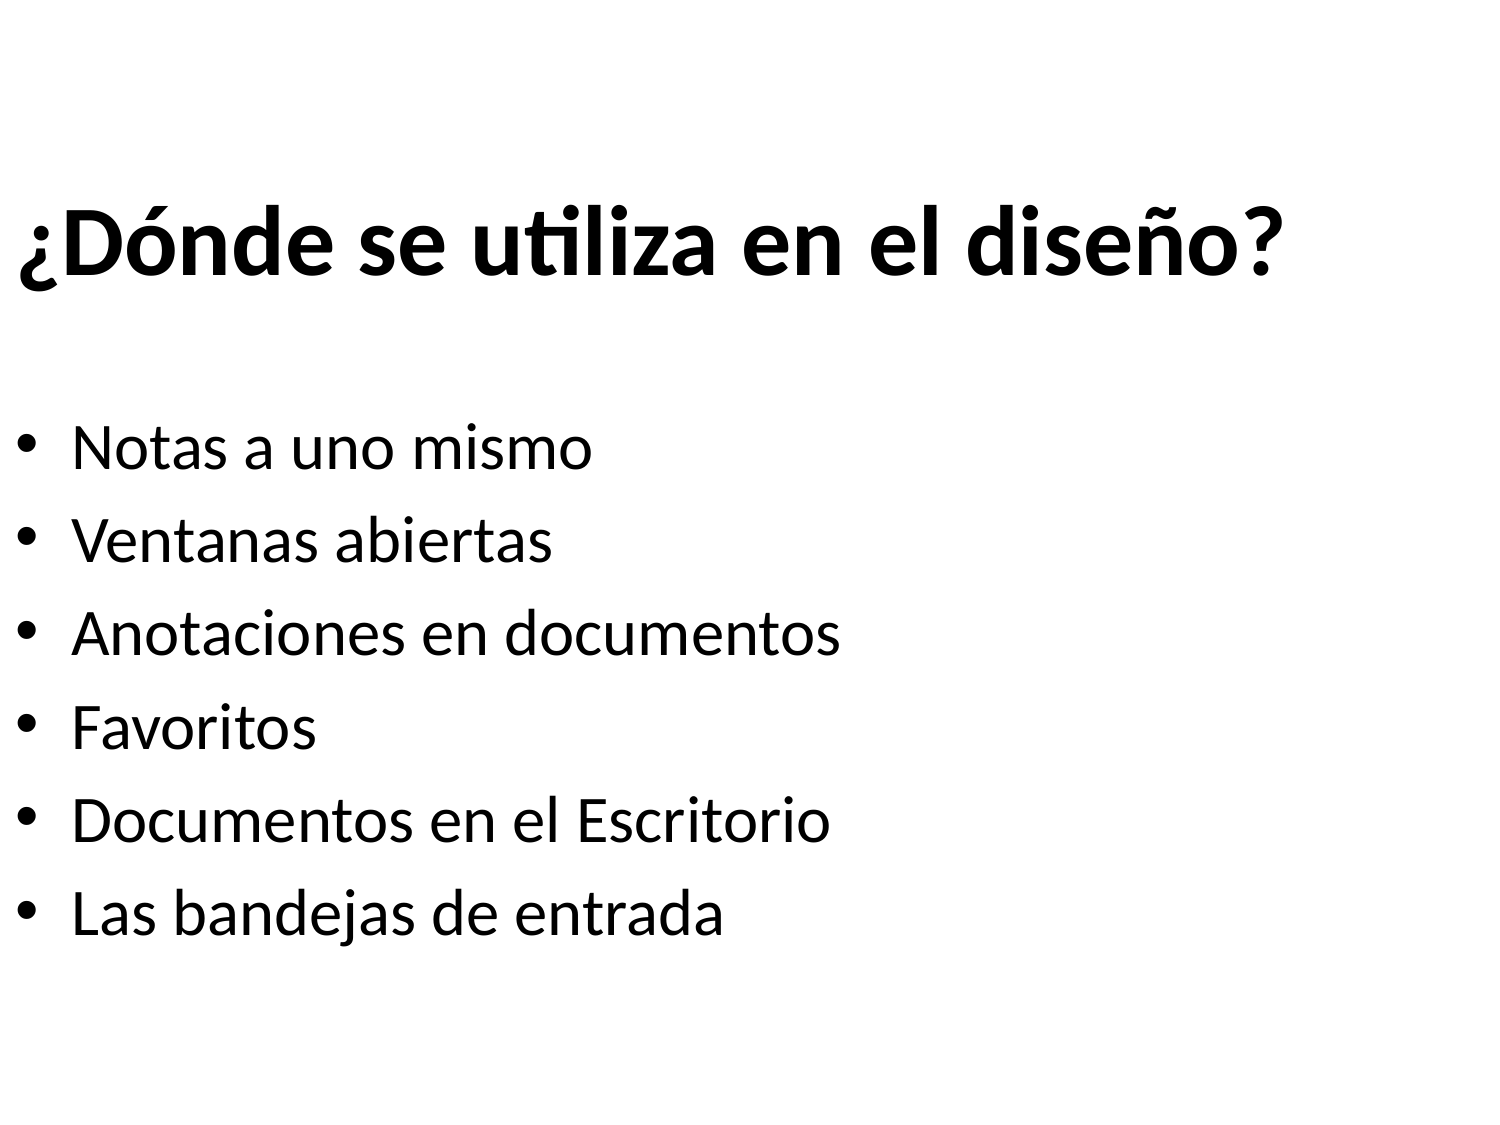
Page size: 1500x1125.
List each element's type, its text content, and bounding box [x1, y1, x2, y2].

list ¿Dónde se utiliza en el diseño? Notas a uno mismo Ventanas abiertas Anotaciones en documentos Favoritos Documentos en el Escritorio Las bandejas de entrada [0, 0, 1500, 1125]
